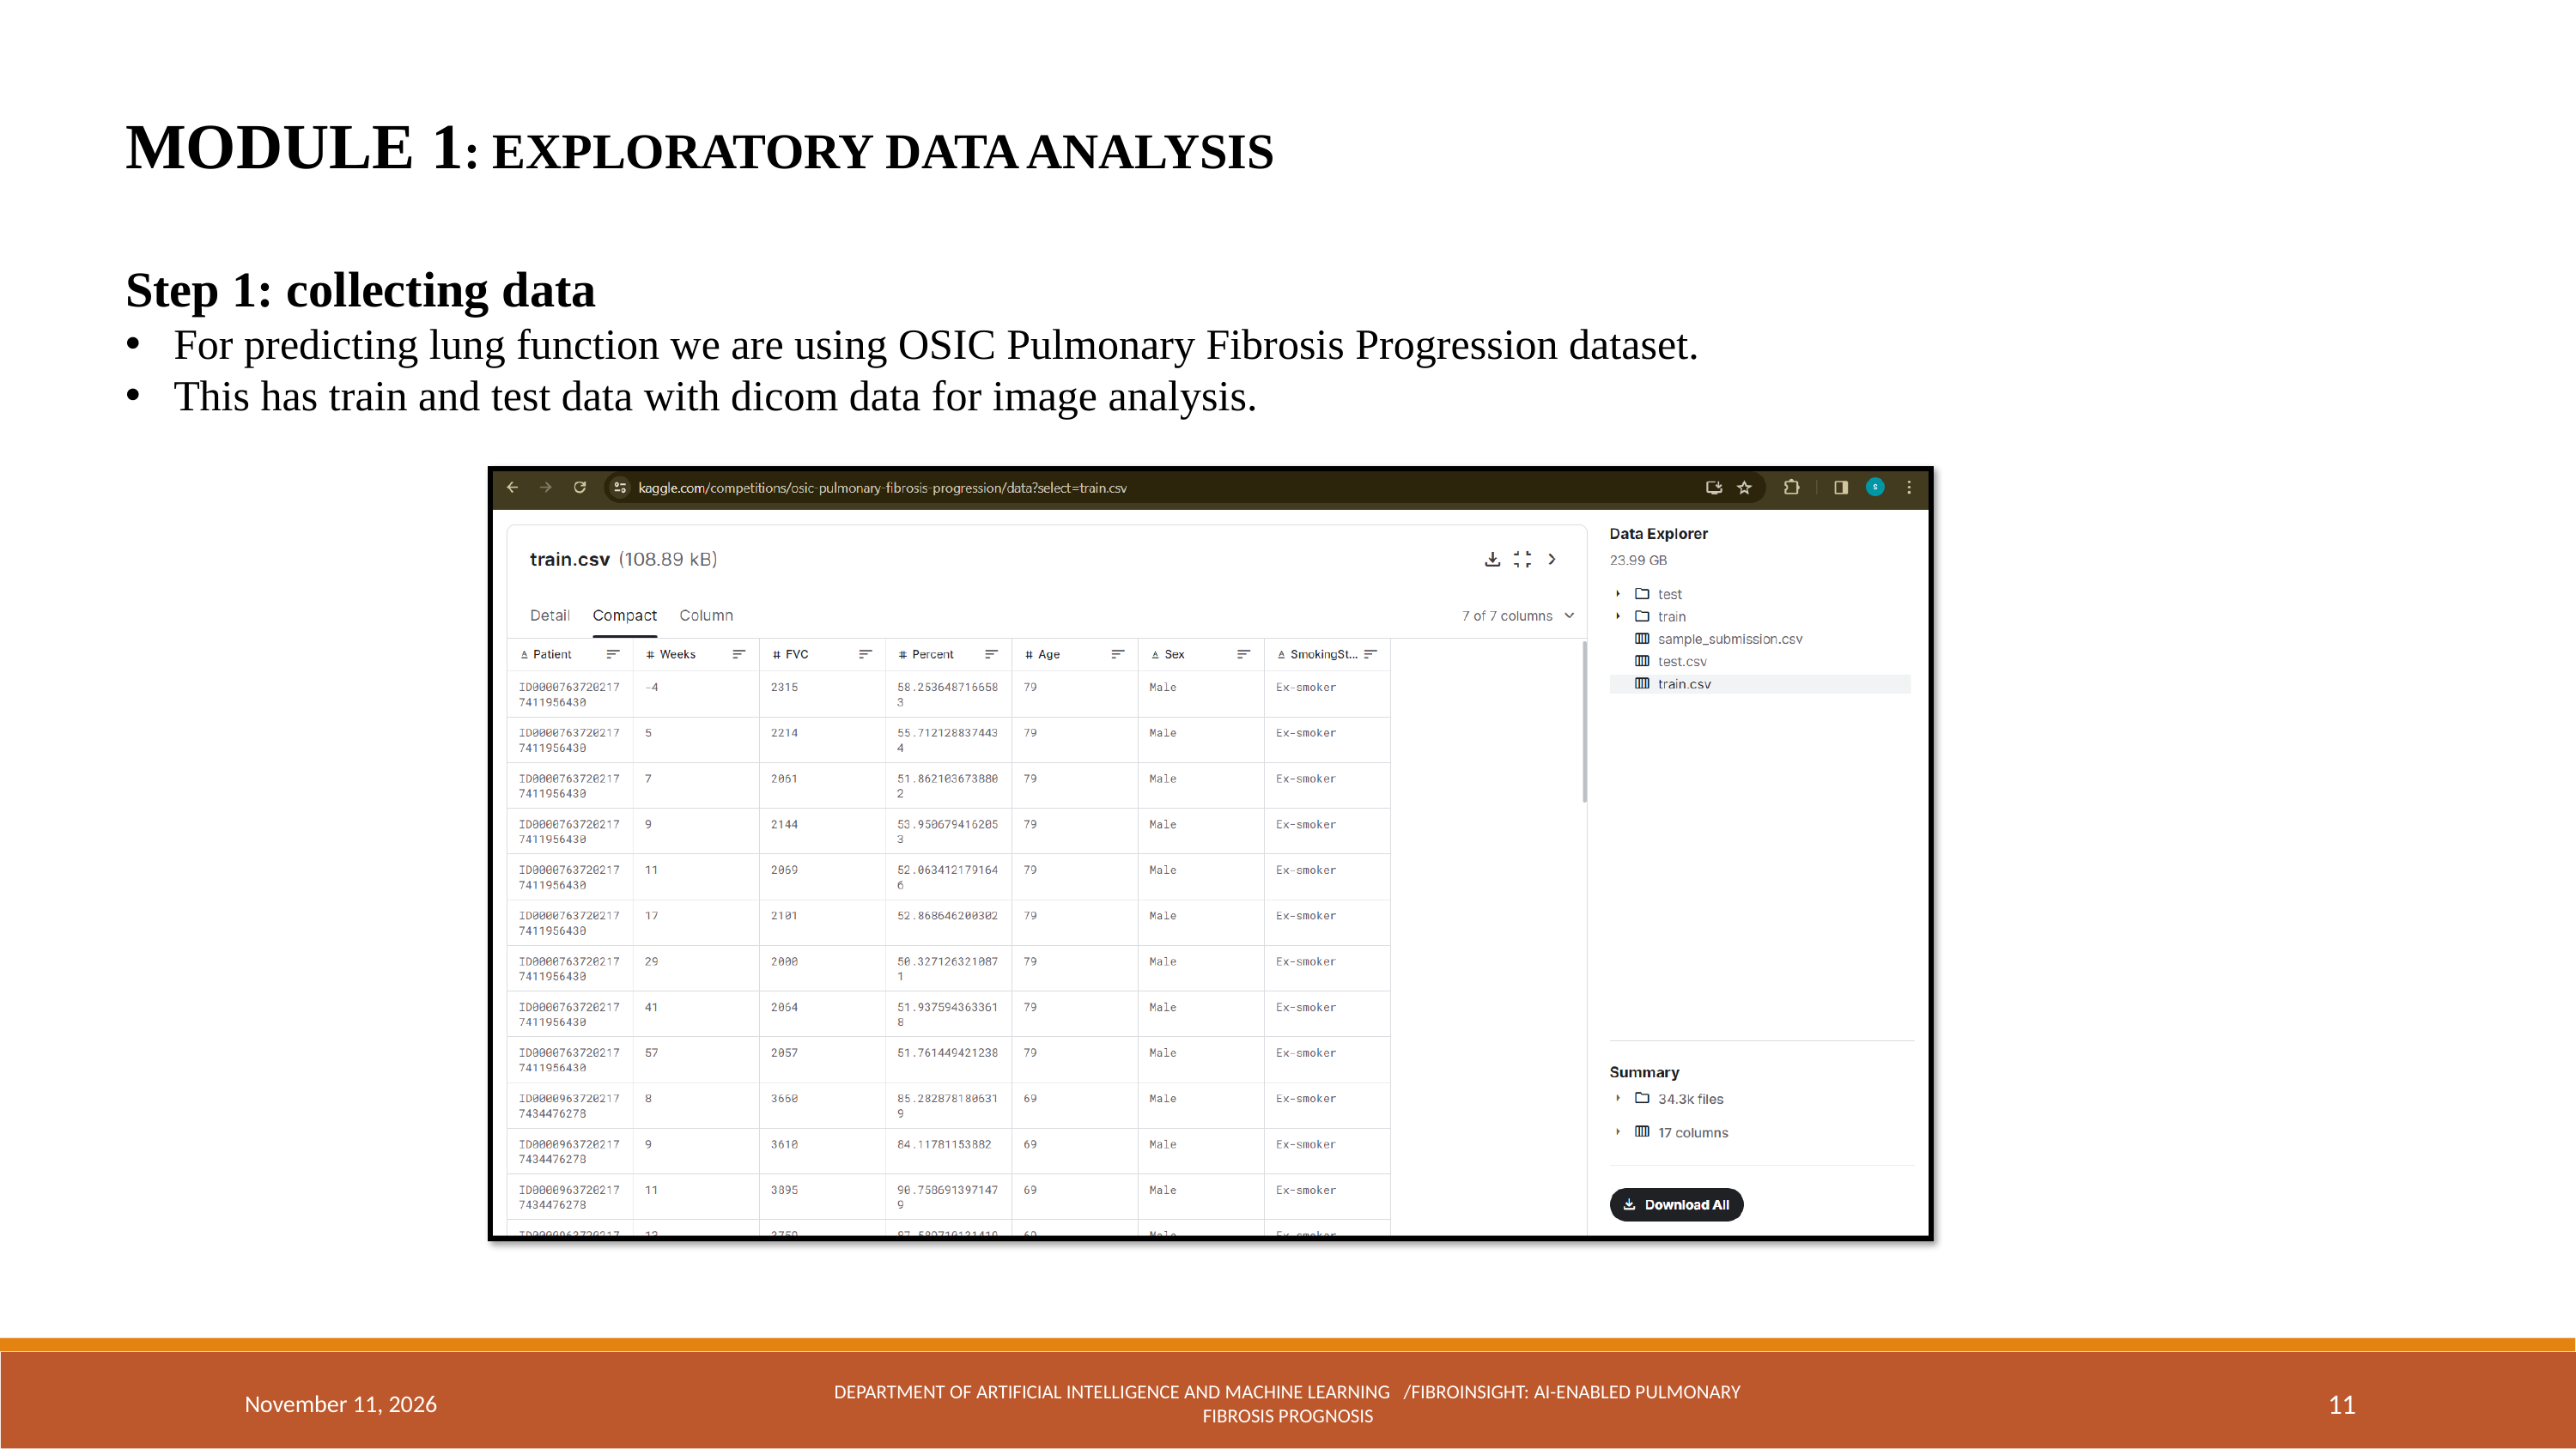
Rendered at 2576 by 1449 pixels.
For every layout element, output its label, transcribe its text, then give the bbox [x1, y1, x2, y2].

footer DEPARTMENT OF ARTIFICIAL INTELLIGENCE AND MACHINE LEARNING /FIBROINSIGHT: AI-ENABLED PULMONARY FIBROSIS PROGNOSIS [779, 1364, 1798, 1442]
picture [492, 470, 1929, 1237]
slide_number 11 [2092, 1364, 2369, 1442]
text_box Step 1: collecting data For predicting lung function we are using OSIC Pulmonary Fibrosis Progression dataset. This has train and test data with dicom data for image analysis. [112, 250, 2391, 478]
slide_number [232, 1364, 755, 1442]
text_box MODULE 1: EXPLORATORY DATA ANALYSIS [112, 98, 2506, 189]
